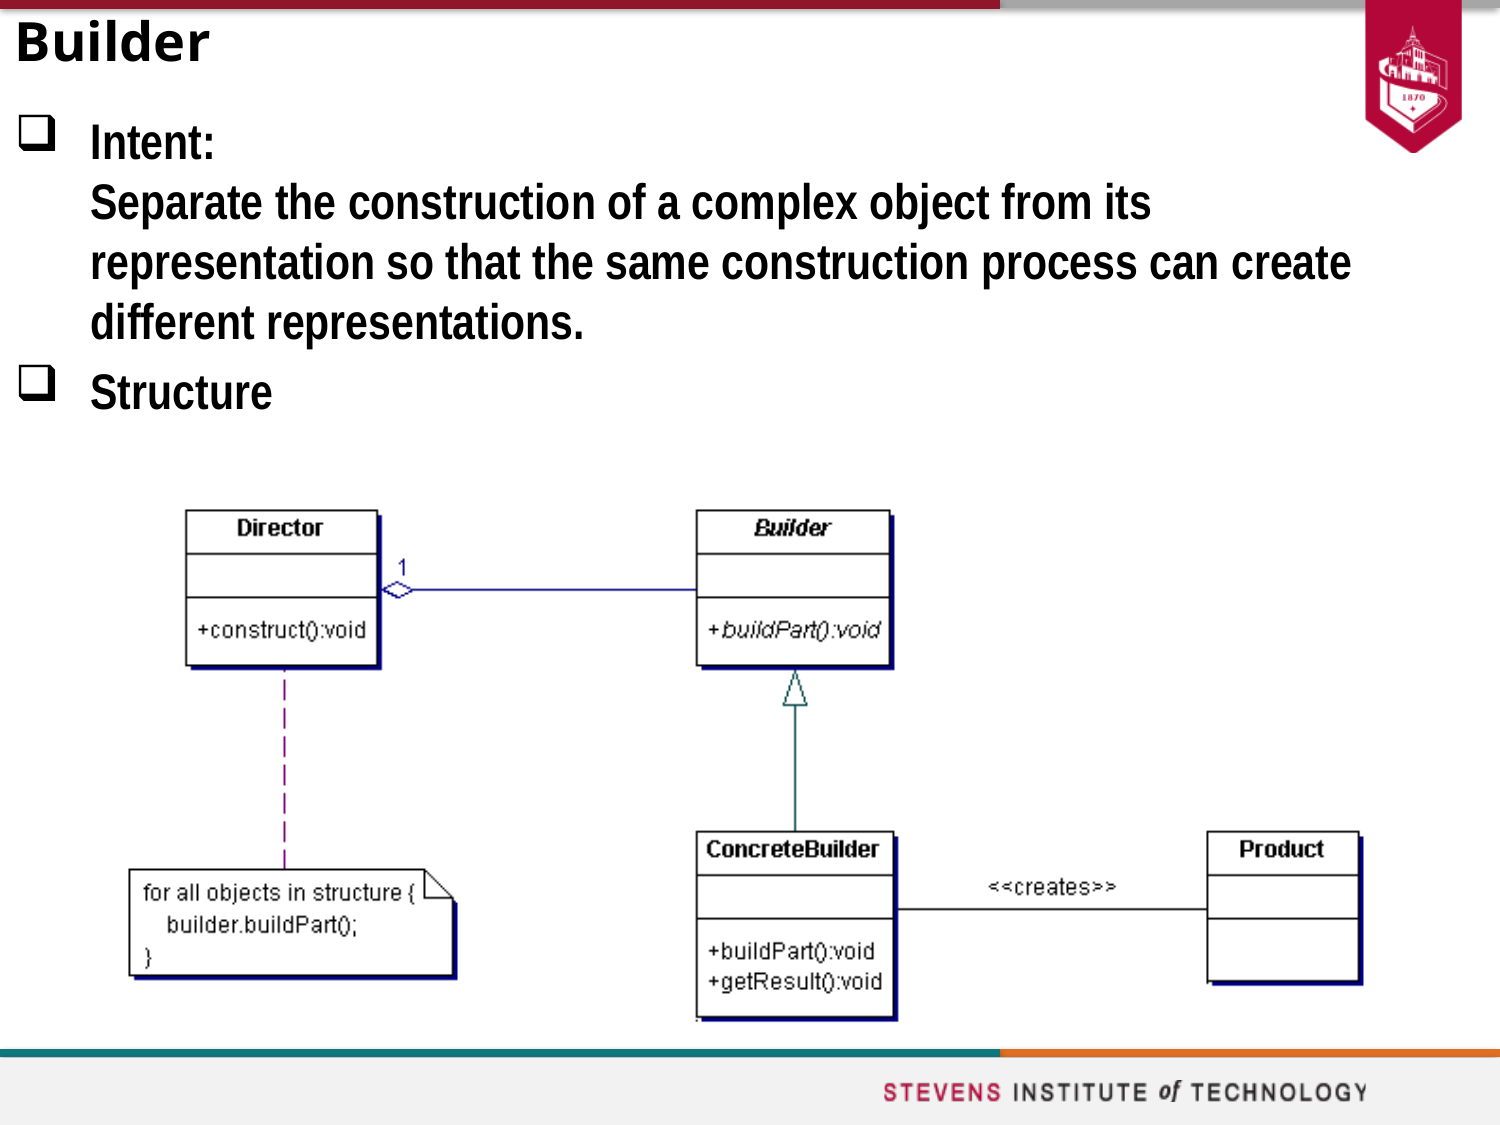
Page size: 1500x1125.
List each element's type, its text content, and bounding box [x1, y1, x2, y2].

text_box Intent: Separate the construction of a complex object from its representation so that the same construction process can create different representations. Structure [0, 101, 1463, 1047]
title Builder [0, 0, 1489, 118]
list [110, 491, 1379, 1041]
